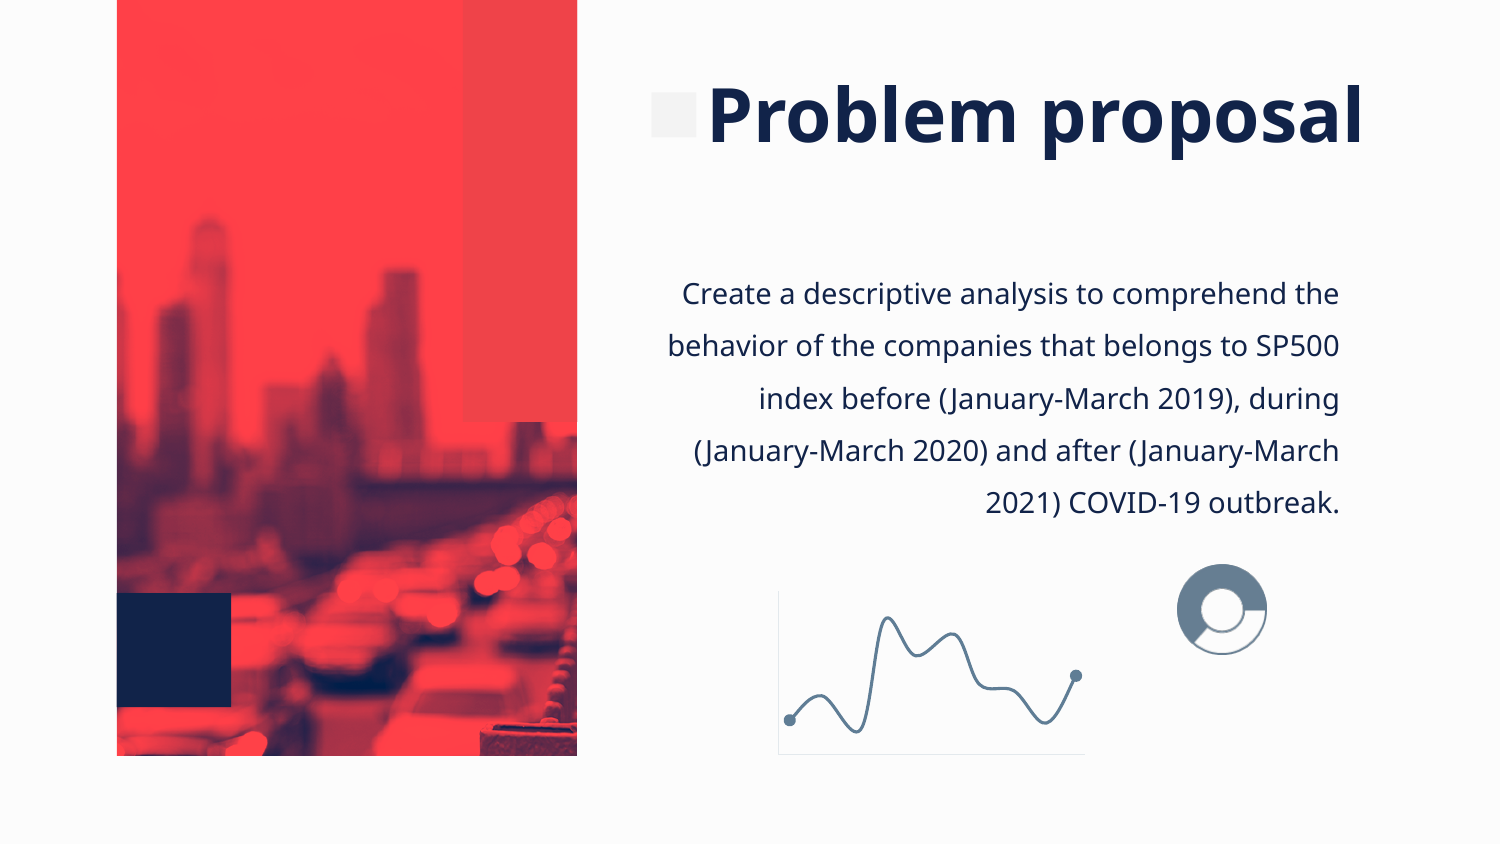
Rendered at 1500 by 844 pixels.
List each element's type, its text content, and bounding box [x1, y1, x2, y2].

title Problem proposal [602, 22, 1500, 173]
picture [1176, 564, 1268, 655]
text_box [778, 590, 1086, 756]
subtitle Create a descriptive analysis to comprehend the behavior of the companies that belongs to SP500 index before (January-March 2019), during (January-March 2020) and after (January-March 2021) COVID-19 outbreak. [630, 182, 1356, 630]
picture [116, 0, 578, 756]
